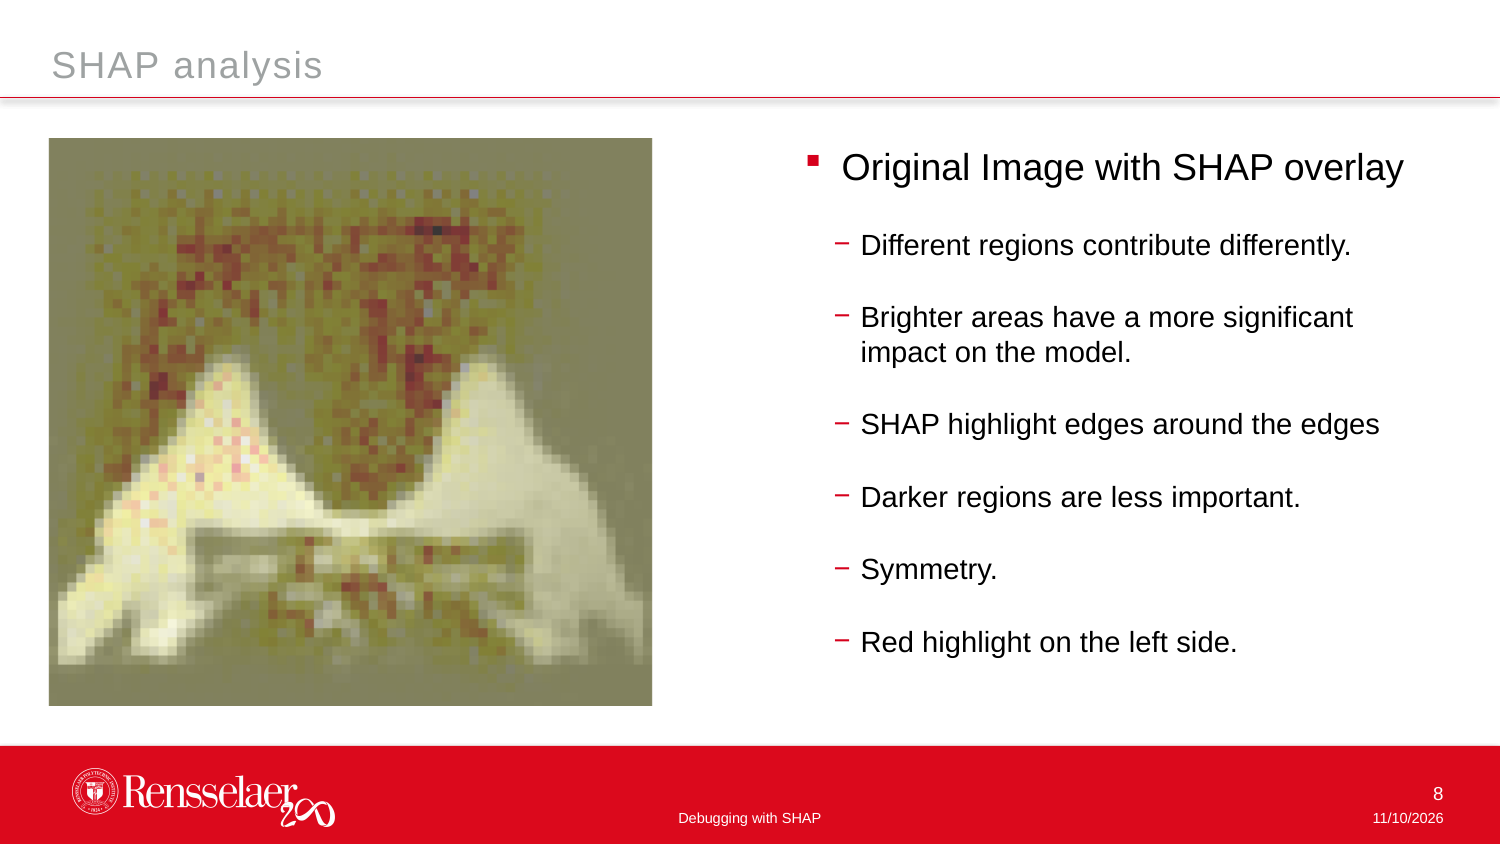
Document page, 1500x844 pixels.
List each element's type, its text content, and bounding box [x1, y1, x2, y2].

picture [36, 137, 664, 706]
list SHAP analysis [36, 33, 1403, 95]
picture [72, 768, 335, 827]
text_box Original Image with SHAP overlay Different regions contribute differently. Brighter areas have a more significant impact on the model. SHAP highlight edges around the edges Darker regions are less important. Symmetry. Red highlight on the left side. [789, 135, 1445, 436]
